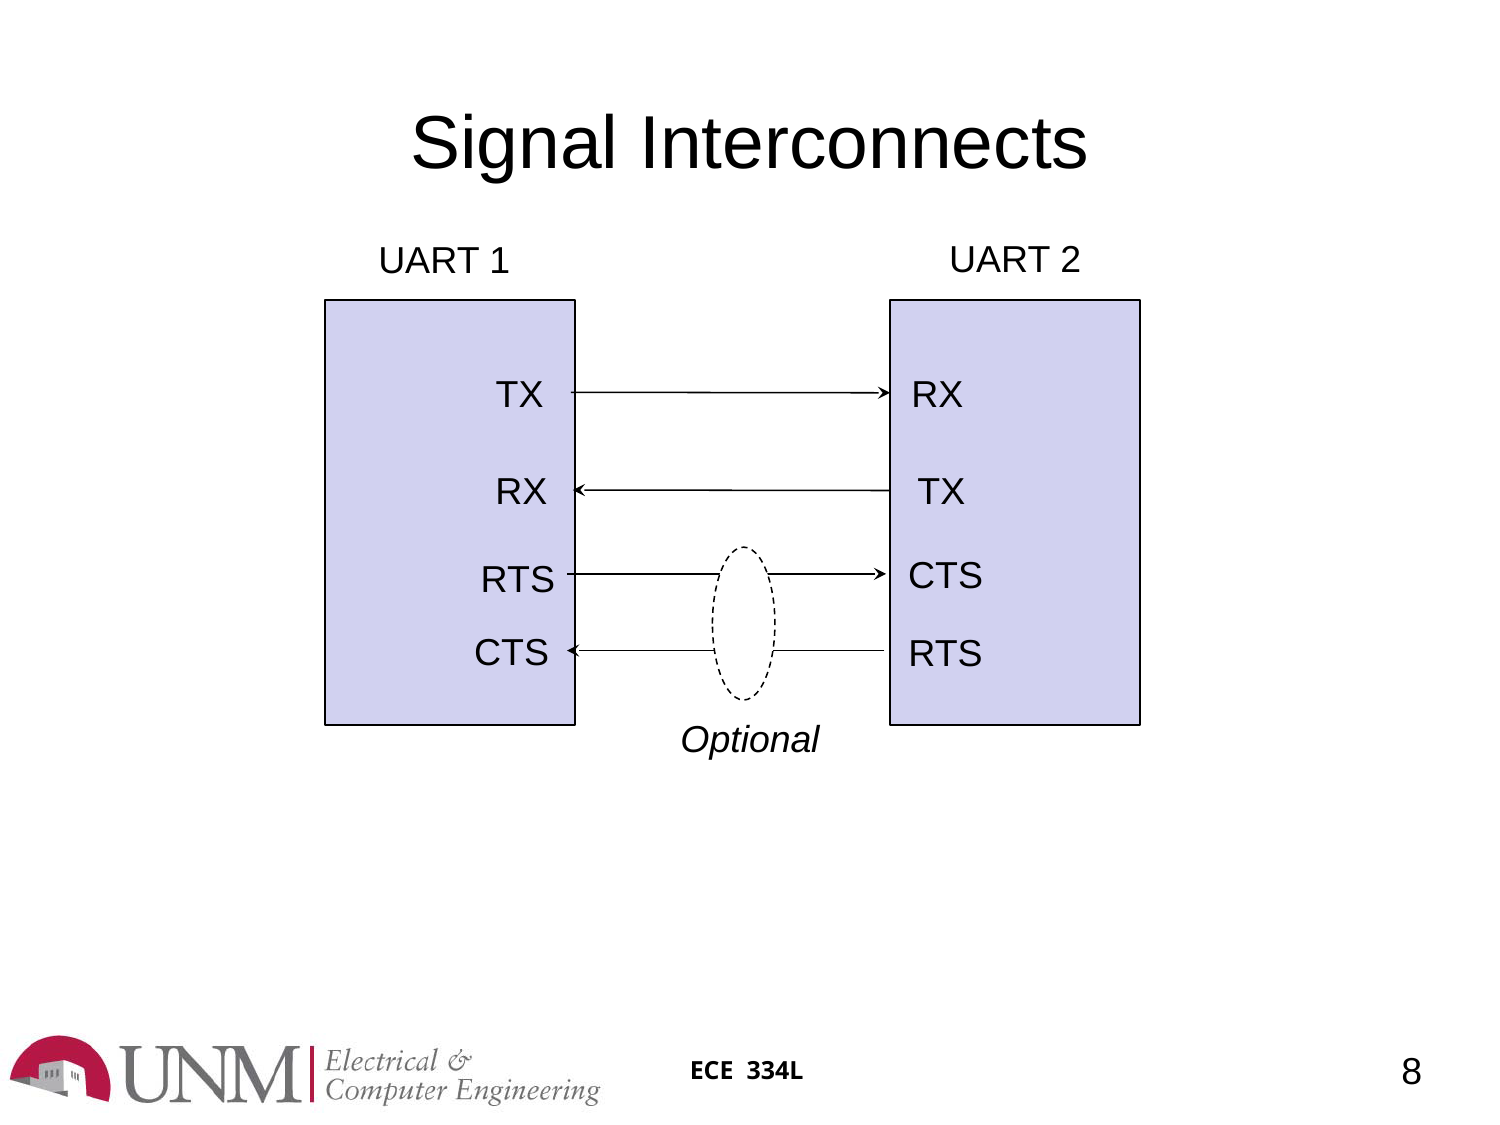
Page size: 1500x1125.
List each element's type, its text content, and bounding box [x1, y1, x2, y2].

text_box [716, 659, 772, 700]
text_box [720, 547, 768, 573]
text_box RX [470, 460, 573, 520]
text_box RTS [889, 621, 1002, 681]
text_box CTS [455, 620, 568, 680]
text_box TX [468, 362, 571, 423]
text_box [324, 299, 575, 725]
text_box TX [890, 460, 993, 520]
text_box UART 2 [934, 227, 1096, 288]
text_box RTS [461, 547, 575, 607]
text_box UART 1 [363, 228, 526, 289]
text_box CTS [889, 543, 1002, 604]
text_box [890, 299, 1141, 725]
text_box RX [886, 362, 989, 423]
title Signal Interconnects [74, 44, 1426, 233]
text_box Optional [646, 708, 854, 768]
text_box [712, 583, 775, 649]
